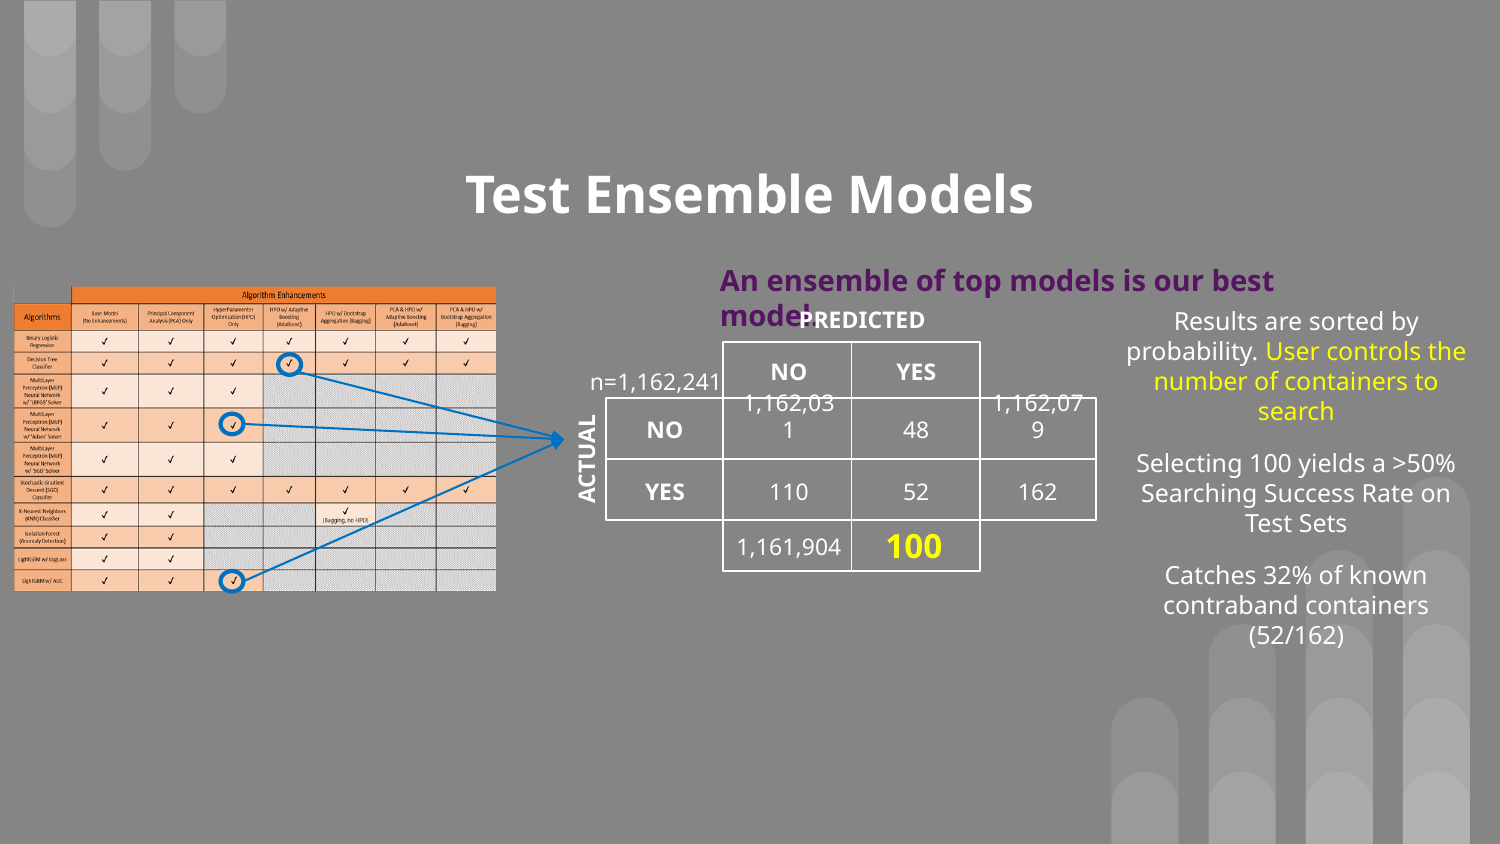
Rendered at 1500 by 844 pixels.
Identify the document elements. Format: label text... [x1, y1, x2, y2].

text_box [569, 297, 1105, 574]
title Test Ensemble Models [435, 150, 1065, 235]
text_box An ensemble of top models is our best model. [704, 254, 1351, 306]
text_box Results are sorted by probability. User controls the number of containers to search Selecting 100 yields a >50% Searching Success Rate on Test Sets Catches 32% of known contraband containers (52/162) [1106, 297, 1487, 623]
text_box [13, 285, 565, 592]
